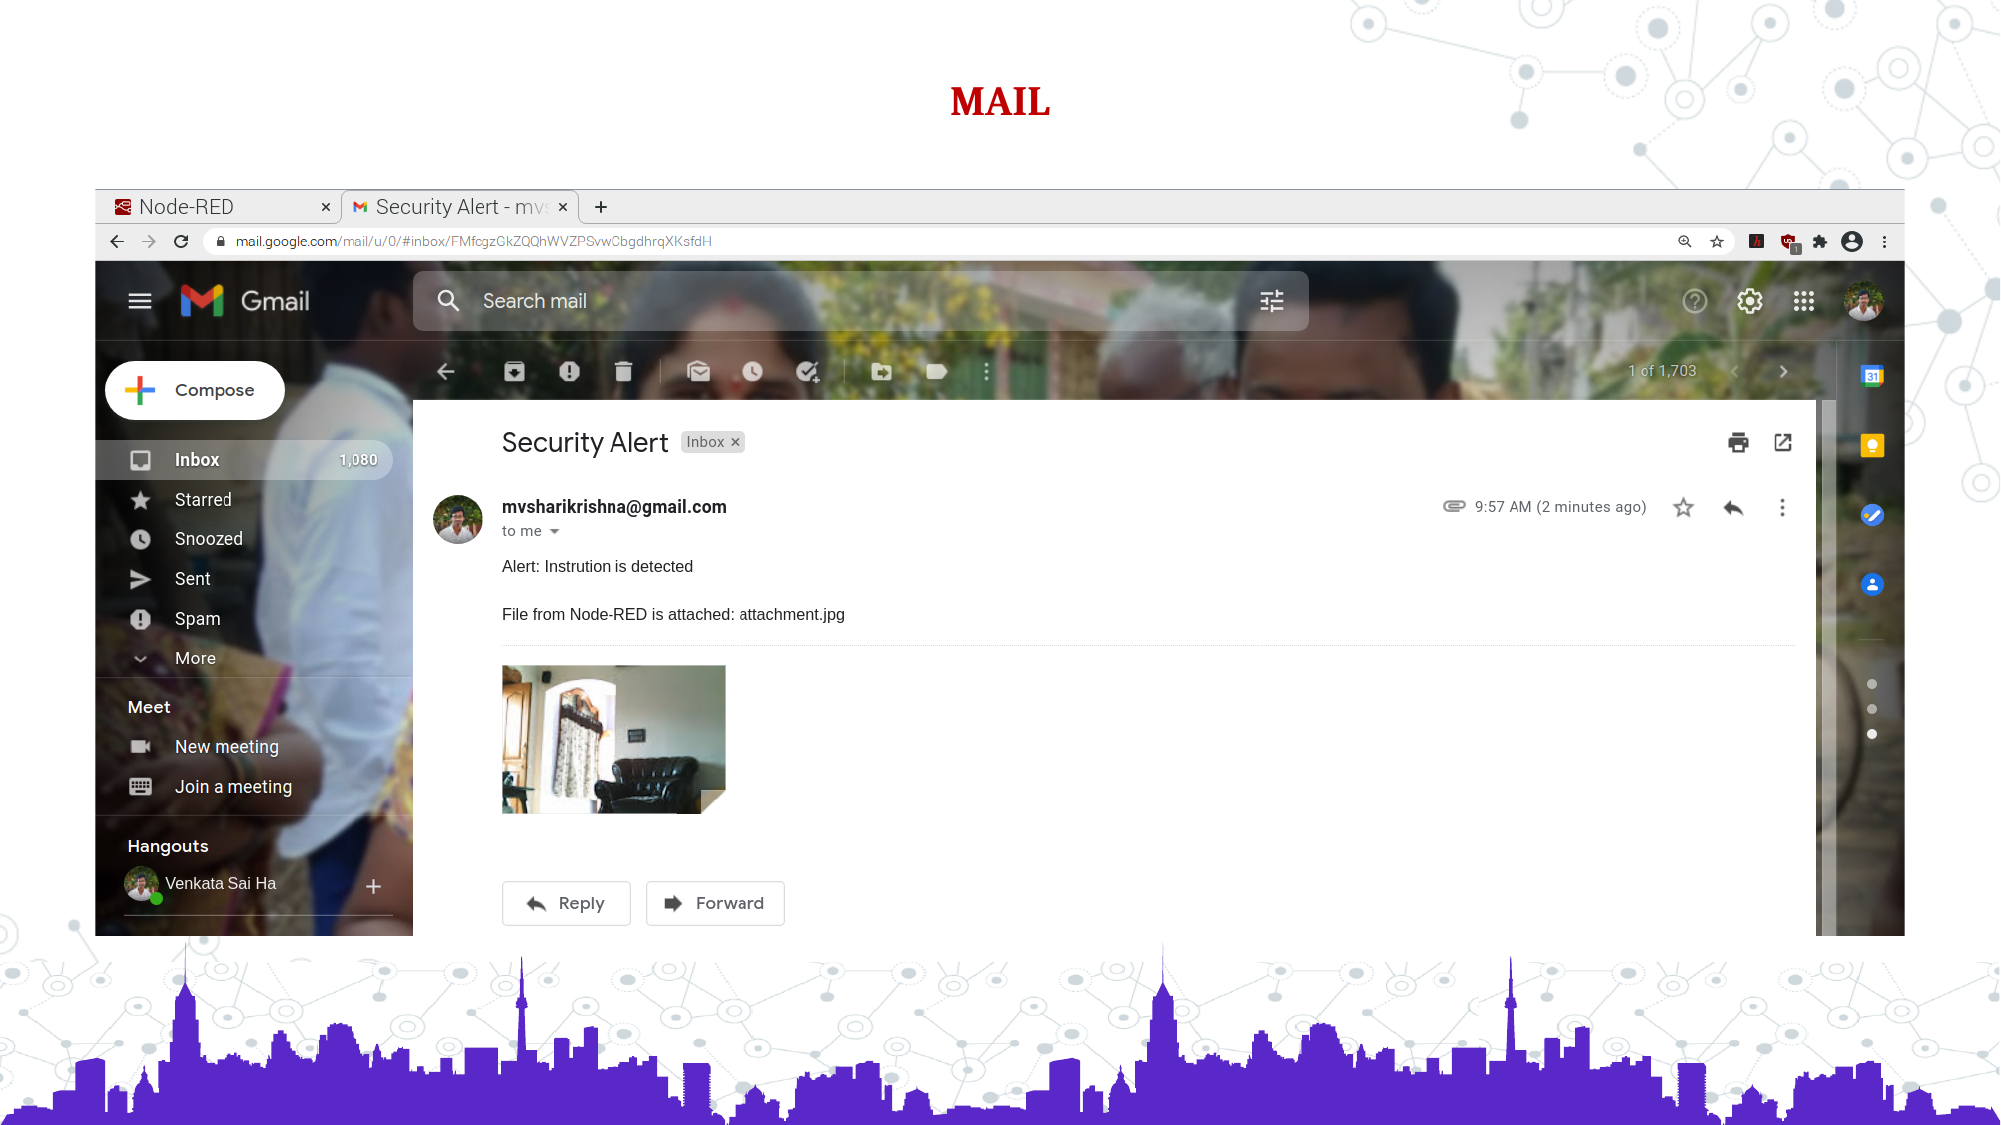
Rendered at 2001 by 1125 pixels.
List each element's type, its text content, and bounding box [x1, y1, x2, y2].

text_box MAIL [471, 66, 1529, 132]
picture [0, 0, 2001, 1124]
